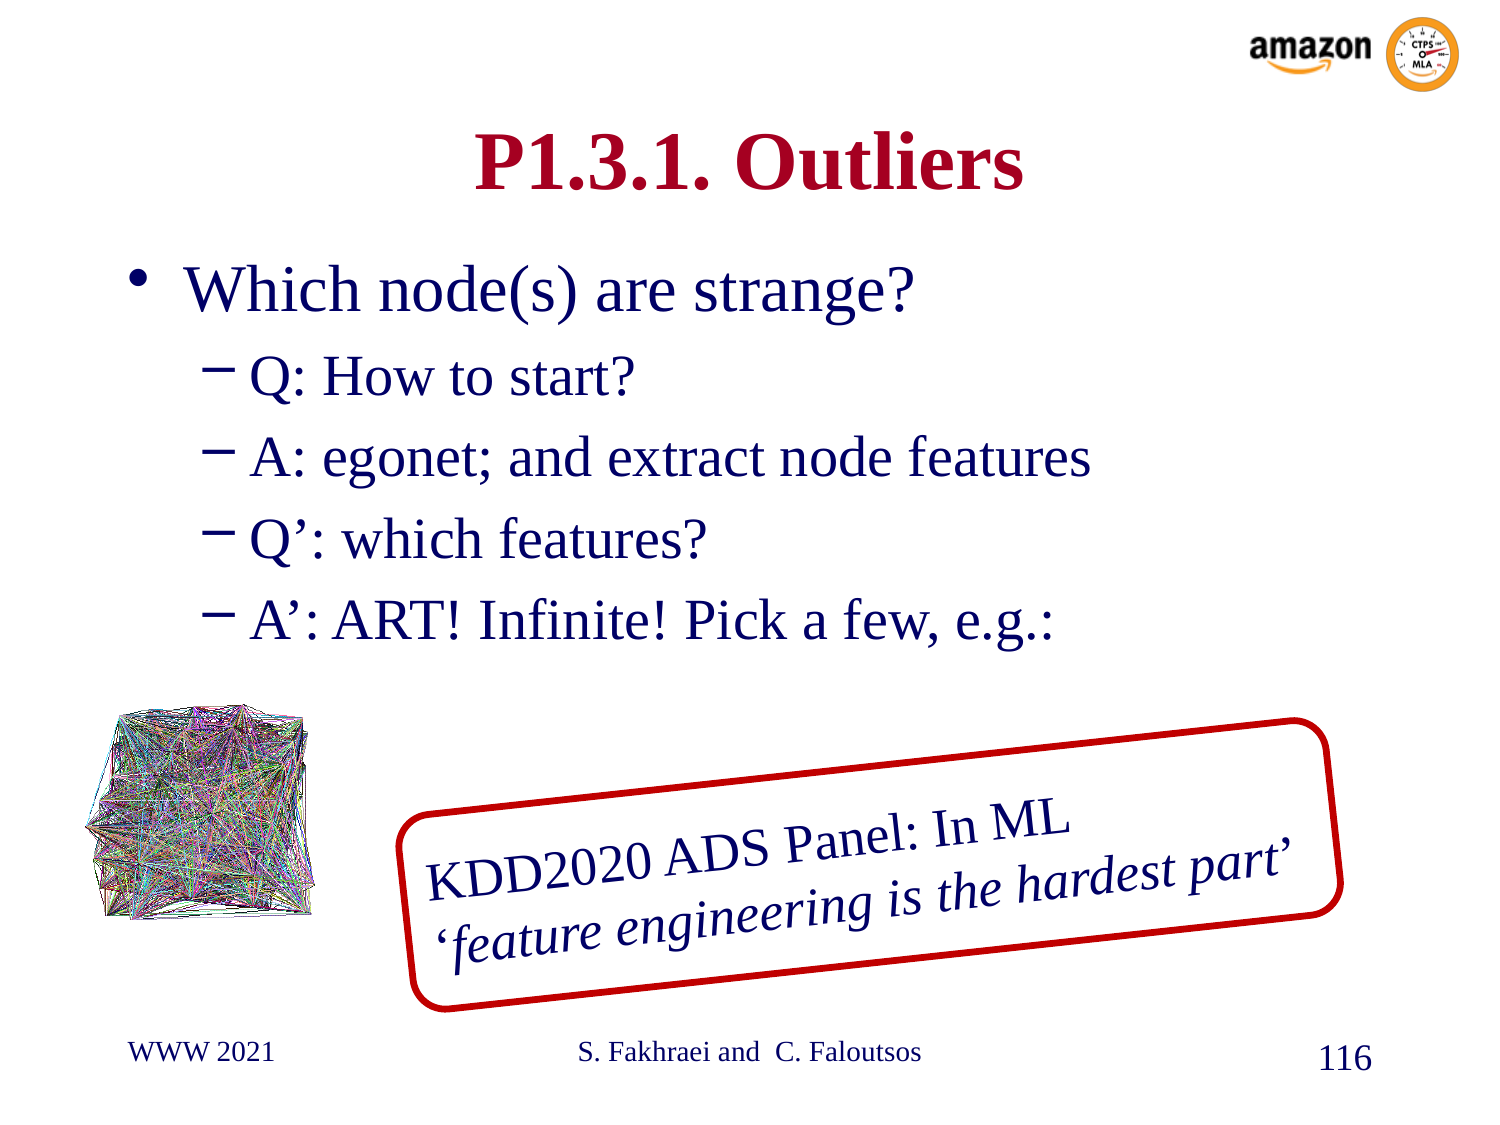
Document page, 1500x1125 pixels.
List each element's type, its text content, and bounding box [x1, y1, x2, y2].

text_box KDD2020 ADS Panel: In ML ‘feature engineering is the hardest part’ [398, 720, 1341, 1010]
picture [1239, 16, 1460, 93]
slide_number 116 [1074, 1024, 1388, 1101]
picture [70, 667, 336, 960]
footer S. Fakhraei and C. Faloutsos [512, 1024, 988, 1101]
slide_number WWW 2021 [112, 1024, 426, 1101]
list Which node(s) are strange? Q: How to start? A: egonet; and extract node features Q’: which features? A’: ART! Infinite! Pick a few, e.g.: [112, 237, 1388, 1001]
title P1.3.1. Outliers [112, 99, 1388, 213]
